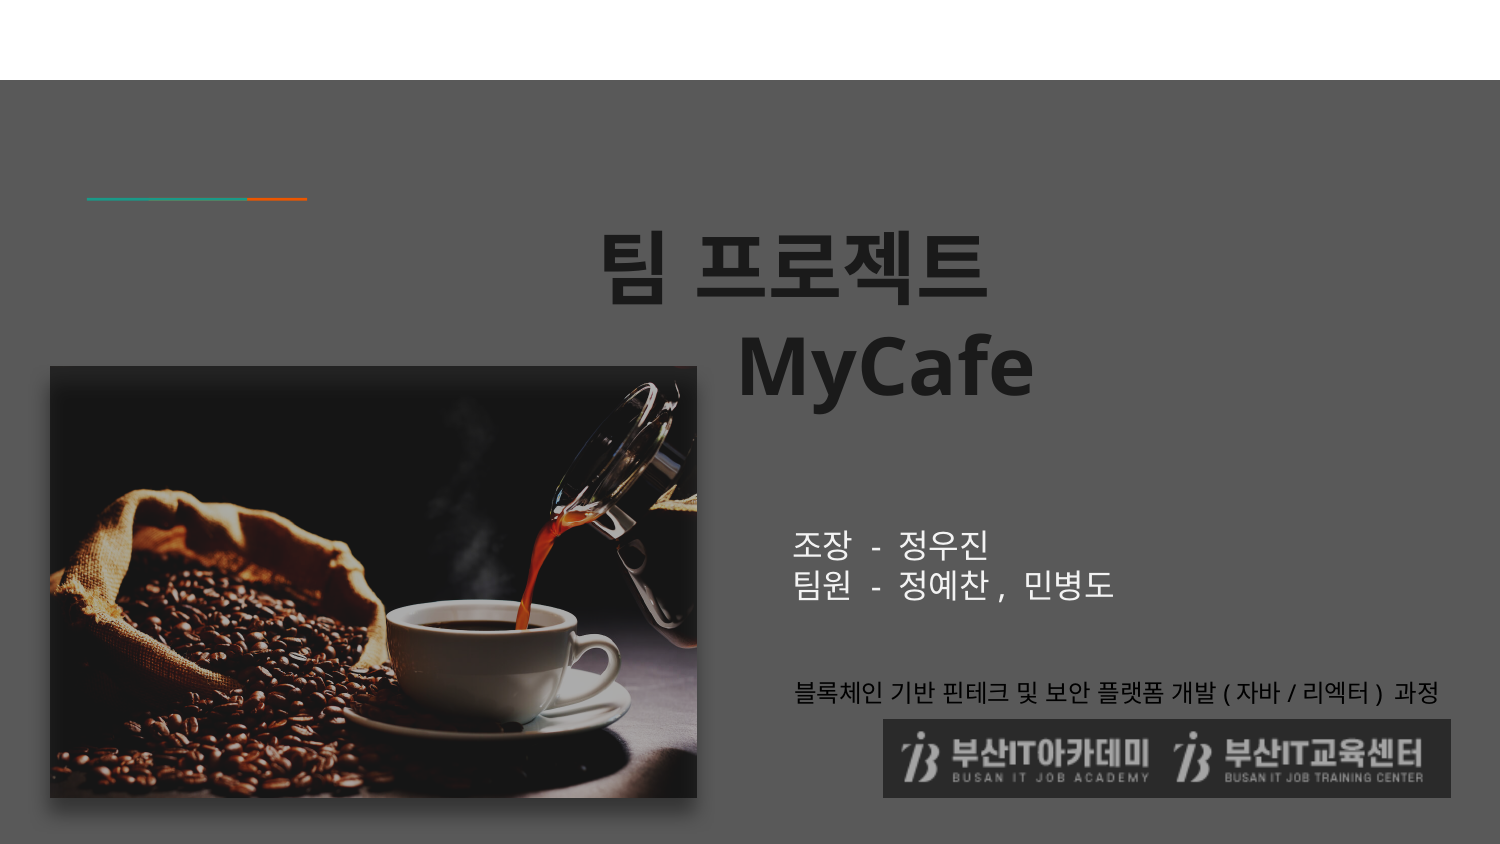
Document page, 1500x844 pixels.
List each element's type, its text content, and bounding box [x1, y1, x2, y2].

subtitle 조장 - 정우진 팀원 - 정예찬, 민병도 [777, 510, 1444, 646]
subtitle 블록체인 기반 핀테크 및 보안 플랫폼 개발(자바/리엑터) 과정 [730, 668, 1455, 735]
picture [49, 366, 698, 798]
picture [883, 718, 1451, 798]
title 팀 프로젝트 MyCafe [582, 203, 1219, 463]
